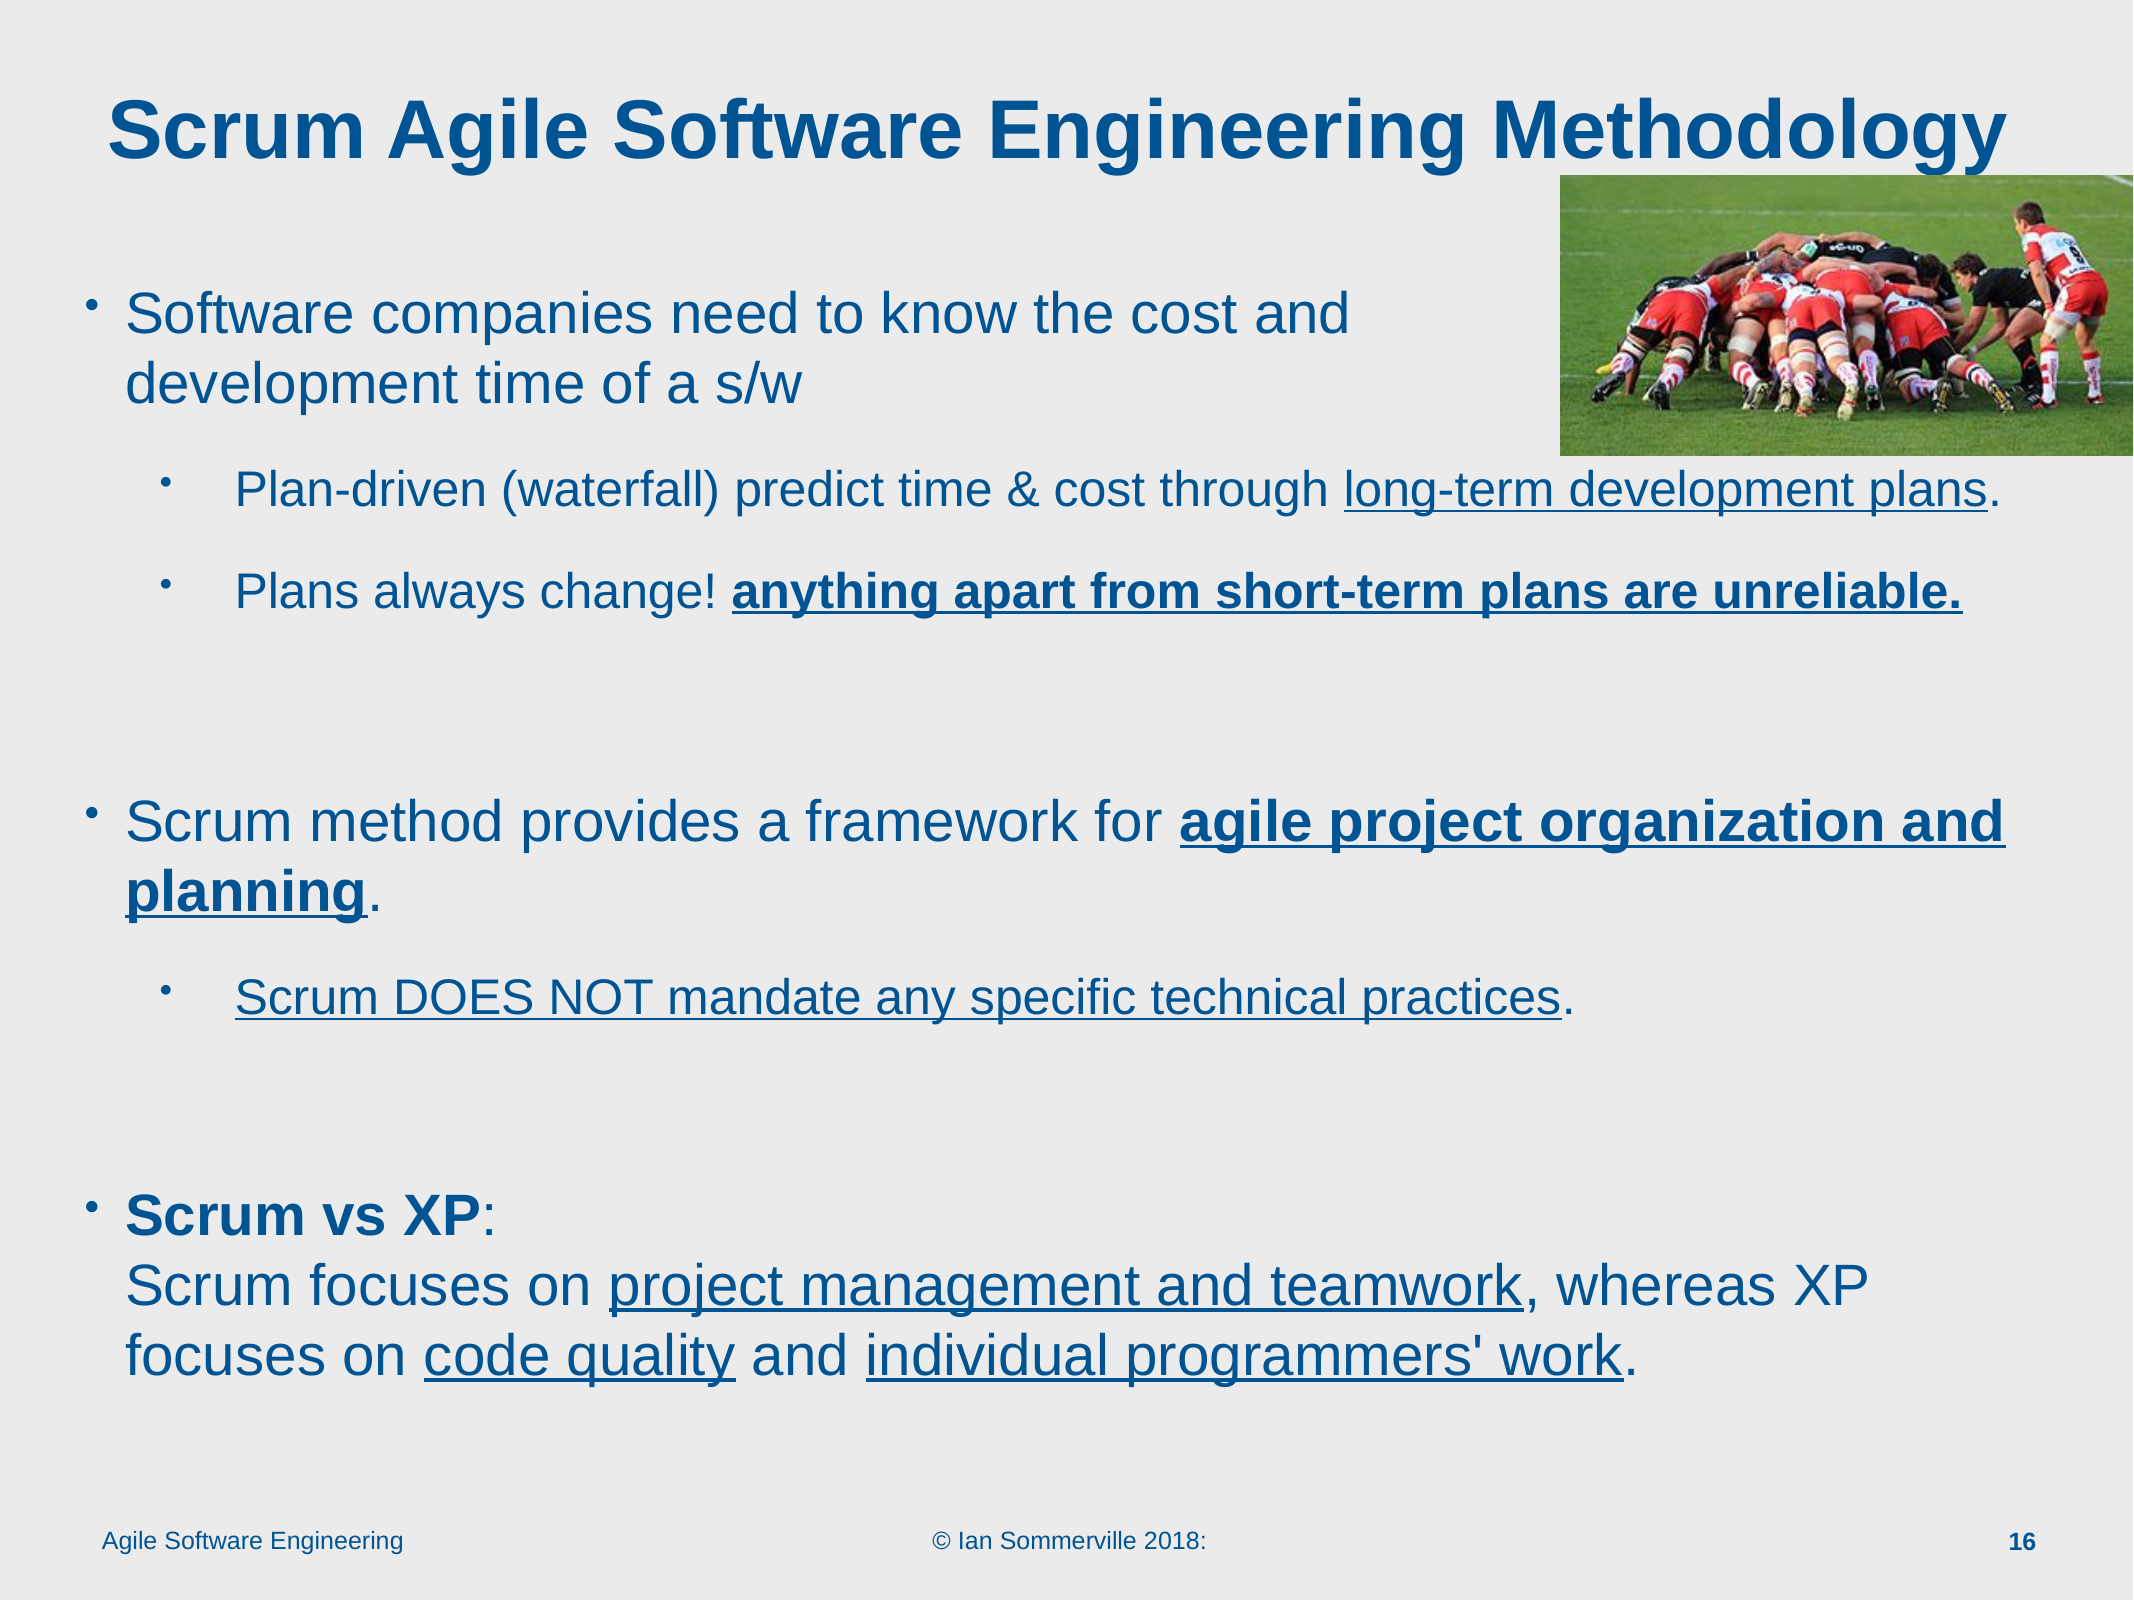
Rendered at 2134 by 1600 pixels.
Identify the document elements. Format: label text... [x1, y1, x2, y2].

list Software companies need to know the cost and development time of a s/w Plan-driven (waterfall) predict time & cost through long-term development plans. Plans always change! anything apart from short-term plans are unreliable. Scrum method provides a framework for agile project organization and planning. Scrum DOES NOT mandate any specific technical practices. Scrum vs XP: Scrum focuses on project management and teamwork, whereas XP focuses on code quality and individual programmers' work. [75, 266, 2022, 1449]
title Scrum Agile Software Engineering Methodology [72, 66, 2045, 248]
slide_number 16 [1997, 1516, 2046, 1563]
picture [1560, 175, 2134, 456]
